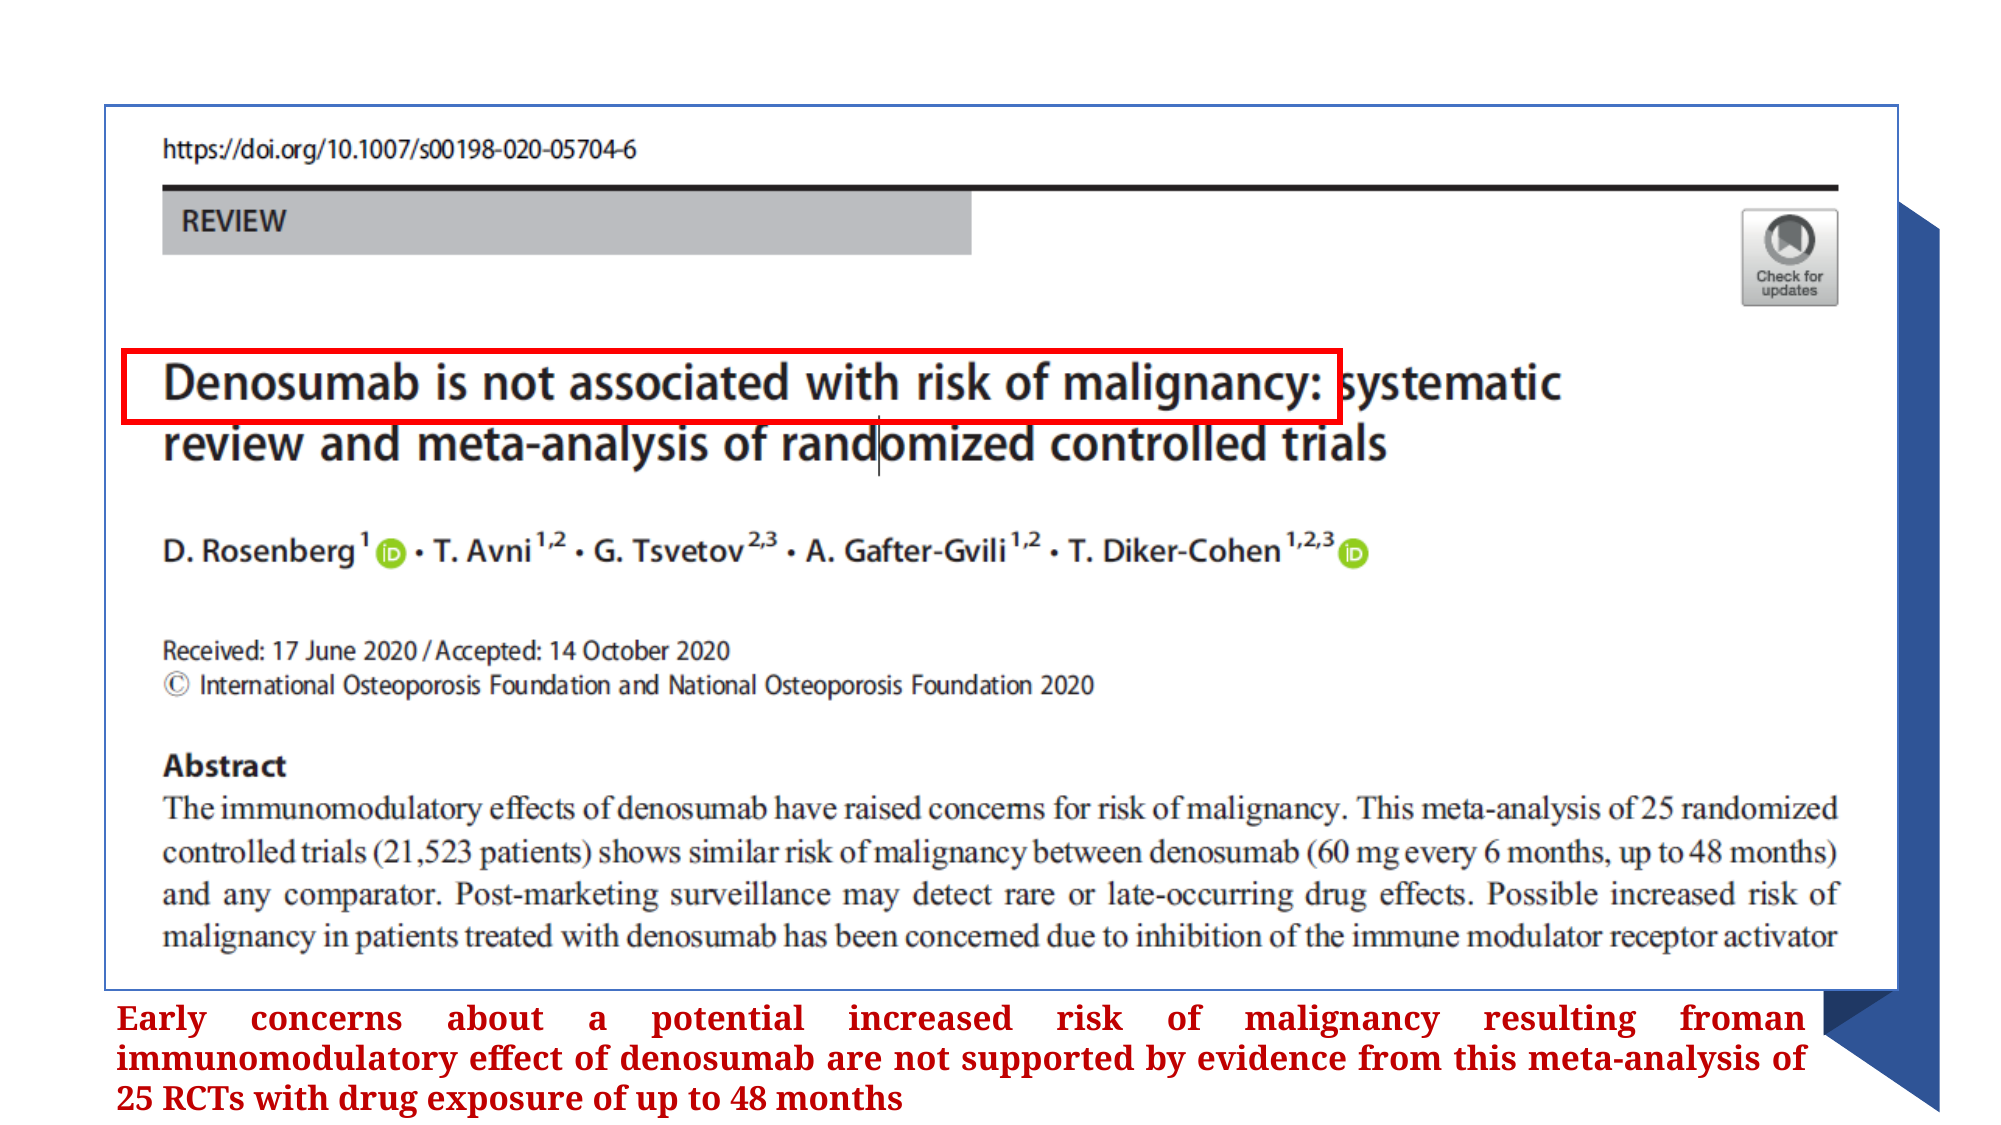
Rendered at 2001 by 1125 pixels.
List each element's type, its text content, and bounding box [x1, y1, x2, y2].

text_box Early concerns about a potential increased risk of malignancy resulting froman immunomodulatory effect of denosumab are not supported by evidence from this meta-analysis of 25 RCTs with drug exposure of up to 48 months [101, 990, 1824, 1125]
text_box [1825, 201, 1940, 1113]
text_box [104, 105, 1899, 990]
text_box [1824, 990, 1893, 1036]
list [130, 131, 1873, 964]
